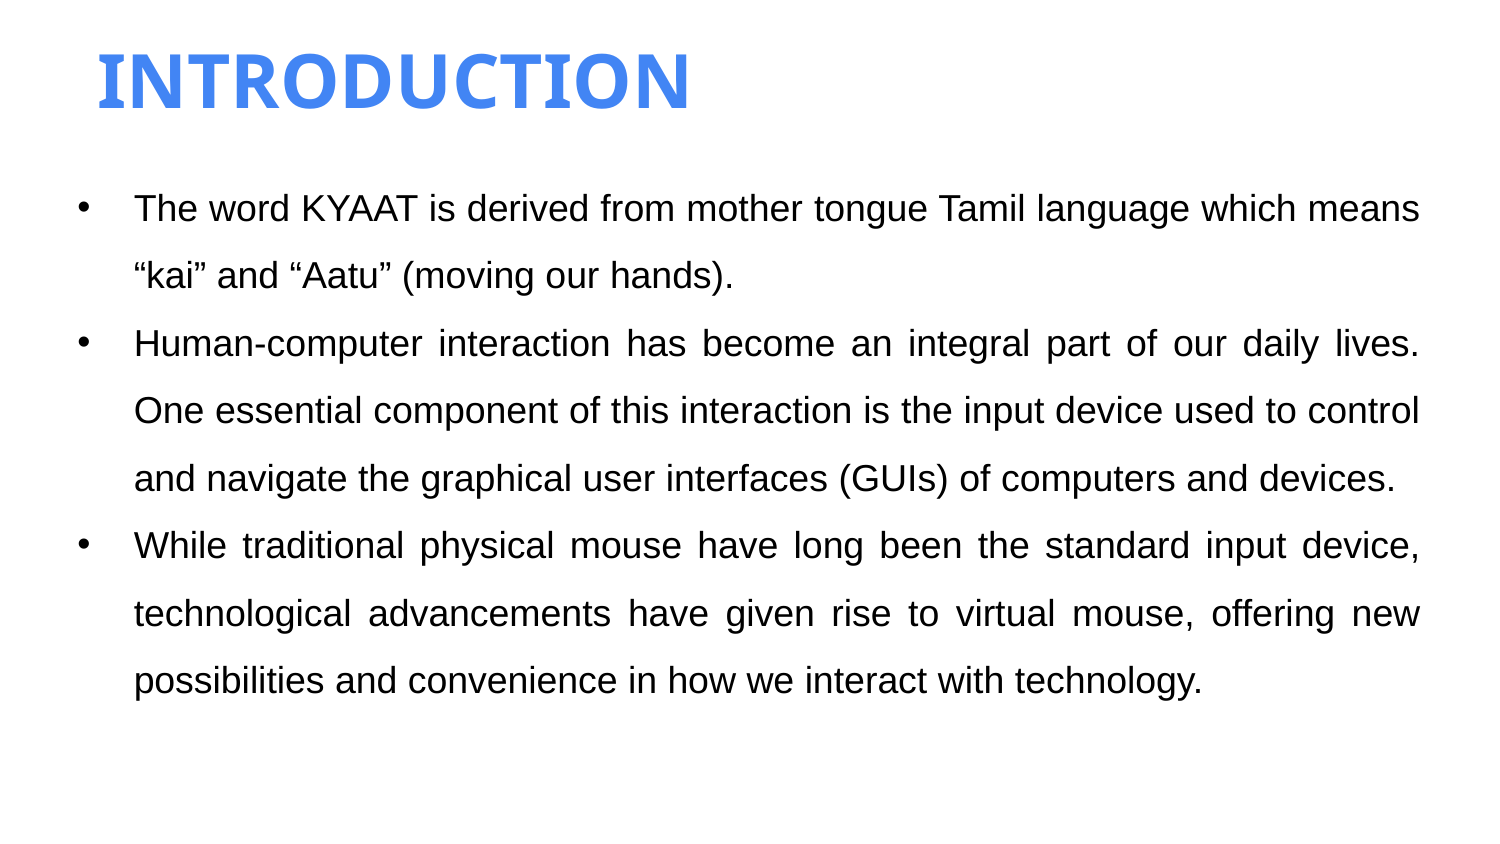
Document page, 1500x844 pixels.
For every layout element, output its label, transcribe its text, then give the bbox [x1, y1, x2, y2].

text_box The word KYAAT is derived from mother tongue Tamil language which means “kai” and “Aatu” (moving our hands). Human-computer interaction has become an integral part of our daily lives. One essential component of this interaction is the input device used to control and navigate the graphical user interfaces (GUIs) of computers and devices. While traditional physical mouse have long been the standard input device, technological advancements have given rise to virtual mouse, offering new possibilities and convenience in how we interact with technology. [62, 153, 1436, 709]
title INTRODUCTION [0, 0, 1488, 154]
